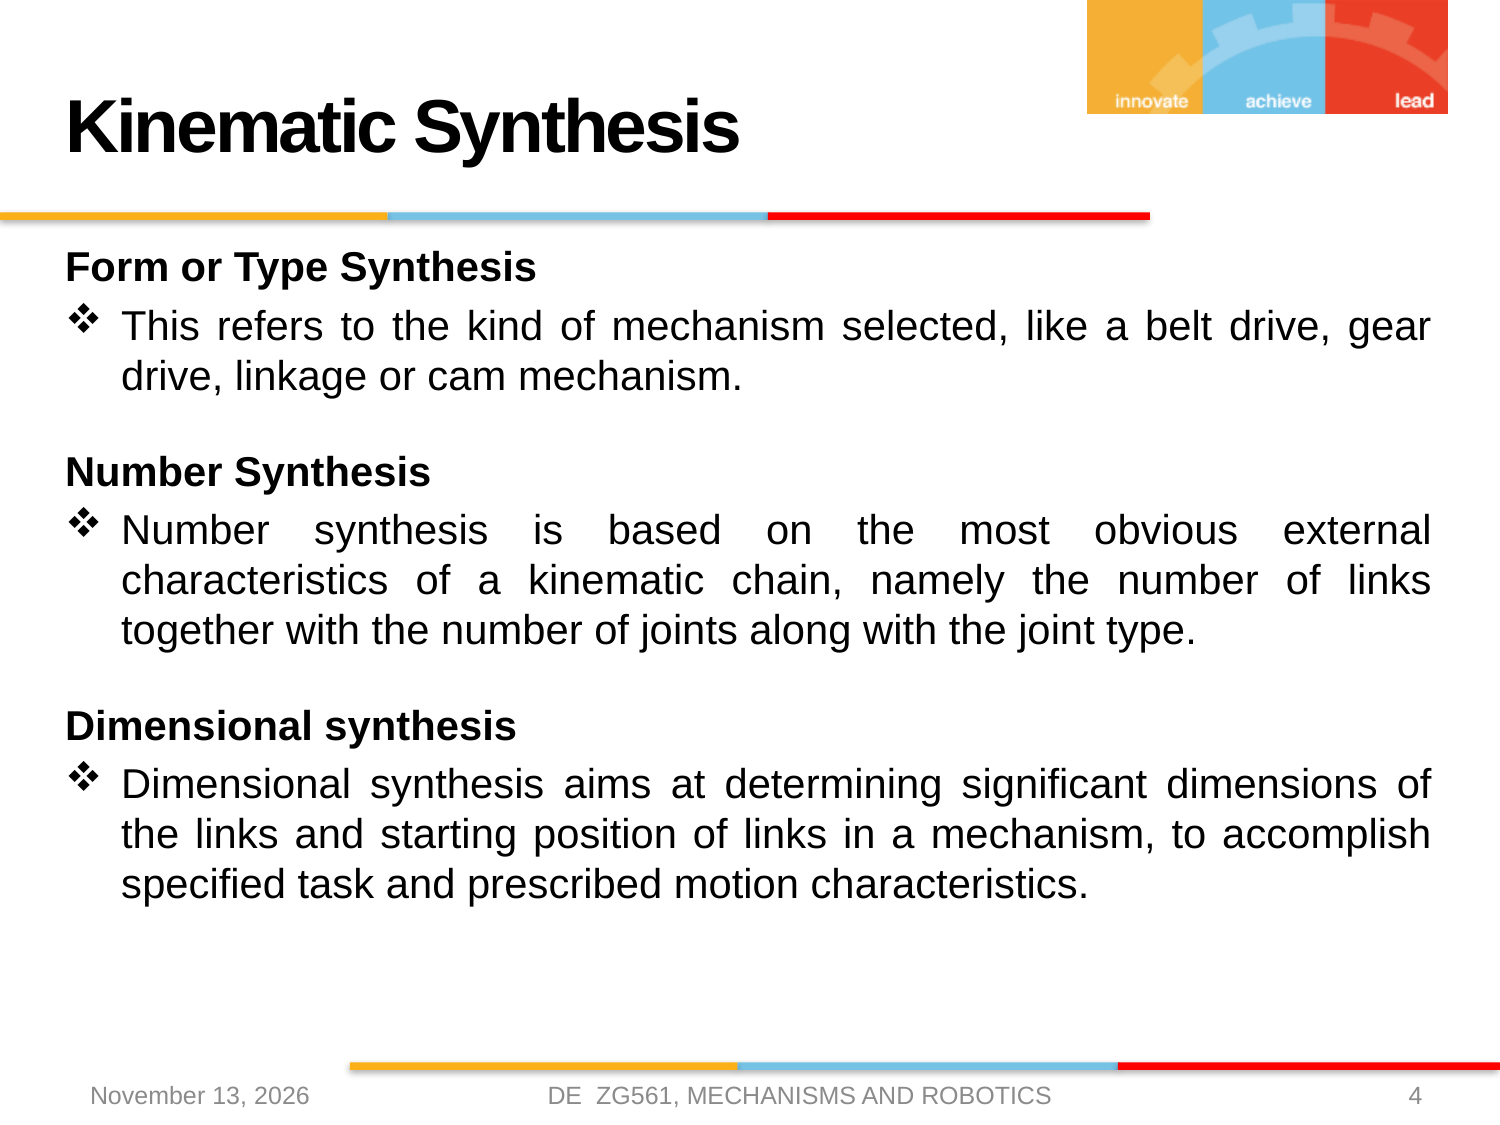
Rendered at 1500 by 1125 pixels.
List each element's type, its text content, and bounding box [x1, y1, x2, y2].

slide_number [75, 1065, 425, 1125]
picture [1087, 0, 1448, 45]
slide_number 4 [1088, 1065, 1438, 1125]
list Form or Type Synthesis This refers to the kind of mechanism selected, like a belt drive, gear drive, linkage or cam mechanism. Number Synthesis Number synthesis is based on the most obvious external characteristics of a kinematic chain, namely the number of links together with the number of joints along with the joint type. Dimensional synthesis Dimensional synthesis aims at determining significant dimensions of the links and starting position of links in a mechanism, to accomplish specified task and prescribed motion characteristics. [50, 232, 1448, 1063]
footer DE ZG561, MECHANISMS AND ROBOTICS [512, 1065, 1088, 1125]
title Kinematic Synthesis [50, 45, 1448, 200]
